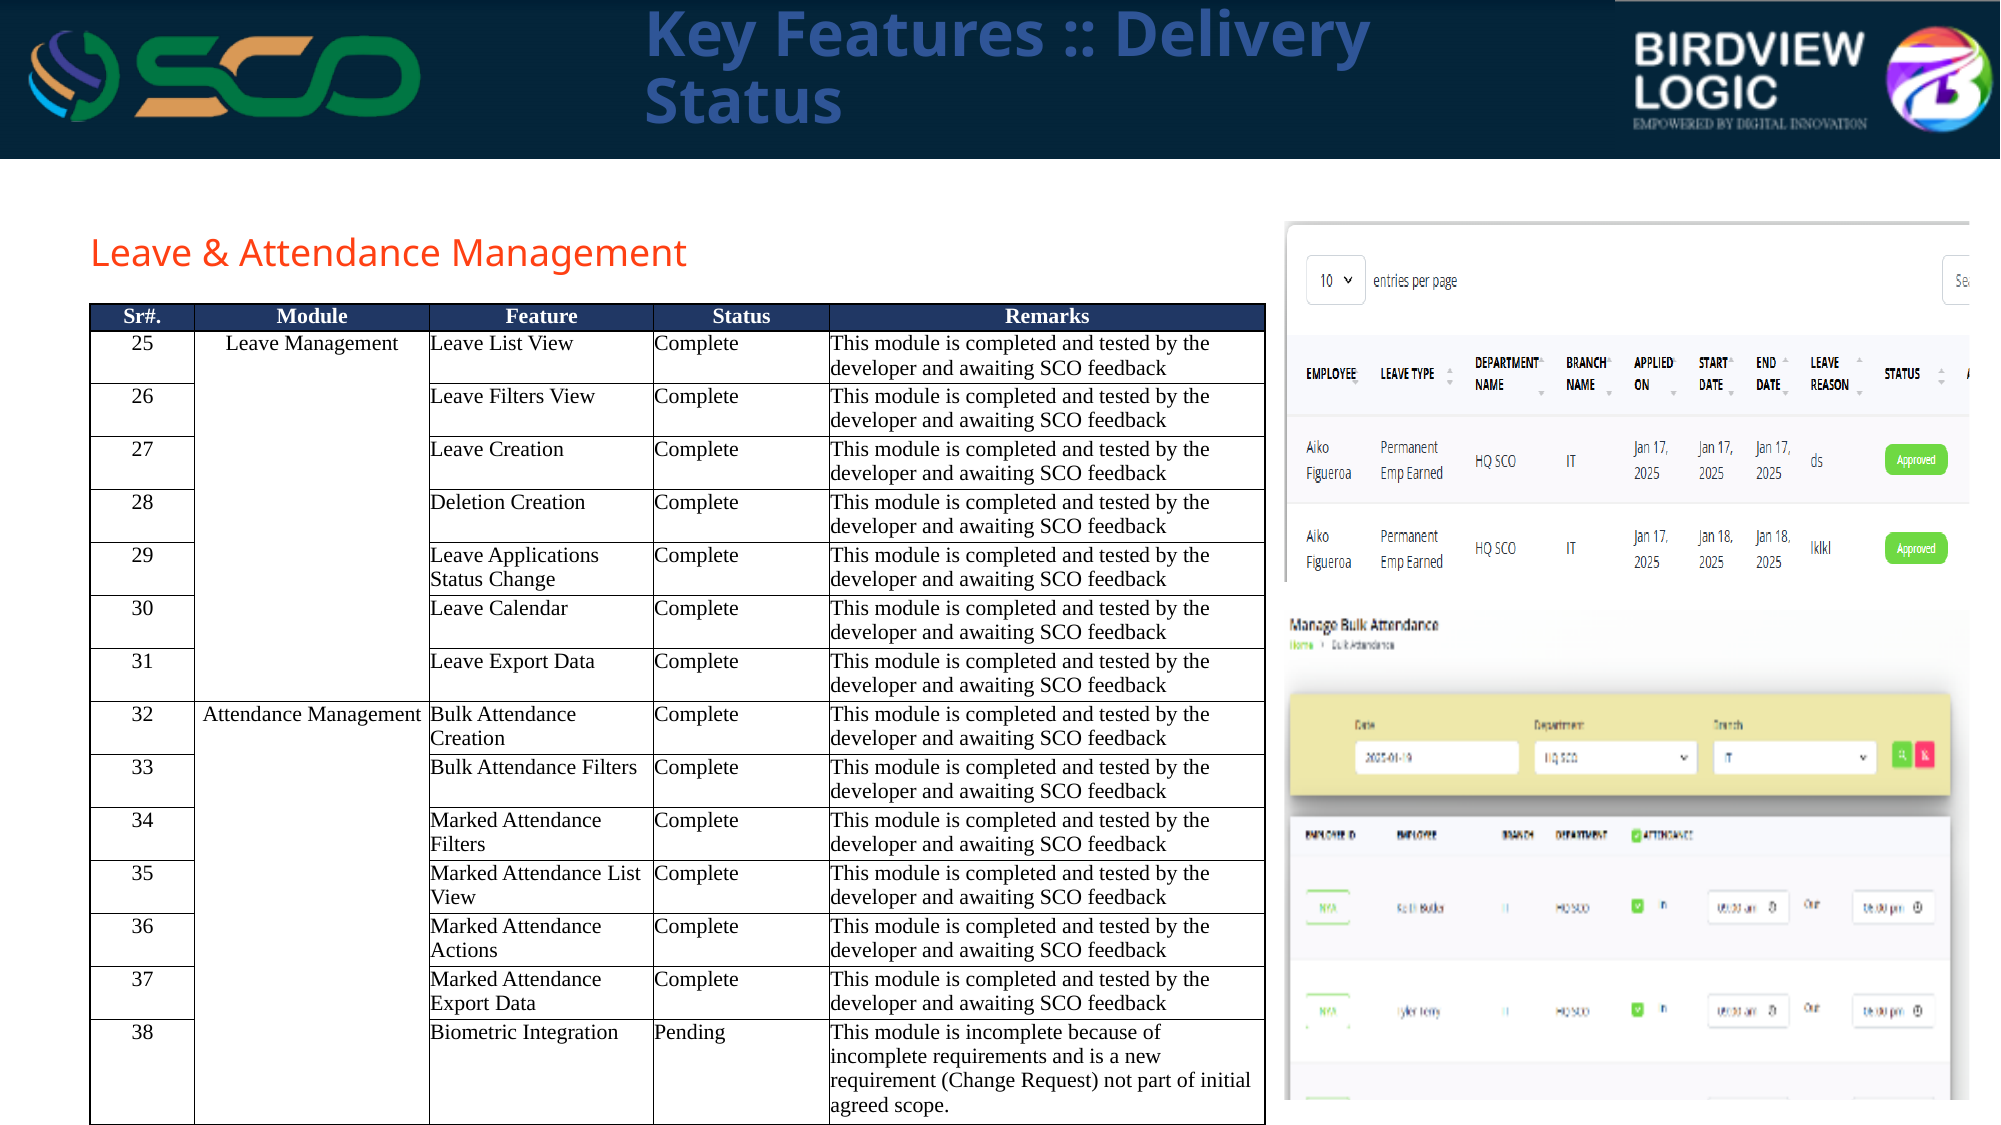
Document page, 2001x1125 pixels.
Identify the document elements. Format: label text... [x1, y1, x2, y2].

table_cell 32 [91, 702, 194, 754]
table_cell This module is completed and tested by the developer and awaiting SCO feedback [830, 914, 1264, 966]
table_cell Leave Management [195, 332, 429, 701]
table_cell Complete [654, 490, 829, 542]
table_cell This module is incomplete because of incomplete requirements and is a new requirement (Change Request) not part of initial agreed scope. [830, 1020, 1264, 1124]
table_cell 30 [91, 596, 194, 648]
table_cell This module is completed and tested by the developer and awaiting SCO feedback [830, 808, 1264, 860]
table_cell This module is completed and tested by the developer and awaiting SCO feedback [830, 967, 1264, 1019]
table_cell This module is completed and tested by the developer and awaiting SCO feedback [830, 861, 1264, 913]
table_cell Pending [654, 1020, 829, 1124]
table_cell Leave List View [430, 332, 653, 383]
table_cell 33 [91, 755, 194, 807]
table_cell Leave Creation [430, 437, 653, 489]
table_cell This module is completed and tested by the developer and awaiting SCO feedback [830, 384, 1264, 436]
text_box Leave & Attendance Management [90, 221, 1000, 281]
table_cell This module is completed and tested by the developer and awaiting SCO feedback [830, 596, 1264, 648]
table_cell Complete [654, 543, 829, 595]
table_cell Leave Filters View [430, 384, 653, 436]
table_header Sr#. [91, 305, 194, 330]
picture [1284, 610, 1970, 1100]
table_header Status [654, 305, 829, 330]
table_cell Complete [654, 332, 829, 383]
table_cell Marked Attendance Export Data [430, 967, 653, 1019]
table_cell Complete [654, 649, 829, 701]
table_cell Leave Applications Status Change [430, 543, 653, 595]
table_cell Marked Attendance List View [430, 861, 653, 913]
table_cell 37 [91, 967, 194, 1019]
picture [0, 0, 2000, 159]
table_cell 31 [91, 649, 194, 701]
table_cell Bulk Attendance Filters [430, 755, 653, 807]
table_cell This module is completed and tested by the developer and awaiting SCO feedback [830, 755, 1264, 807]
table_cell 25 [91, 332, 194, 383]
table_cell Marked Attendance Actions [430, 914, 653, 966]
table_cell Complete [654, 596, 829, 648]
table_cell Bulk Attendance Creation [430, 702, 653, 754]
table_cell Complete [654, 384, 829, 436]
table_cell This module is completed and tested by the developer and awaiting SCO feedback [830, 649, 1264, 701]
table_cell 27 [91, 437, 194, 489]
table_cell 26 [91, 384, 194, 436]
table_cell Complete [654, 861, 829, 913]
table_cell Leave Export Data [430, 649, 653, 701]
table_cell 28 [91, 490, 194, 542]
table_cell Attendance Management [195, 702, 429, 1124]
picture [1284, 221, 1970, 582]
table_cell 36 [91, 914, 194, 966]
table_cell Marked Attendance Filters [430, 808, 653, 860]
table_cell 38 [91, 1020, 194, 1124]
table_cell Biometric Integration [430, 1020, 653, 1124]
table_header Remarks [830, 305, 1264, 330]
table_cell Complete [654, 808, 829, 860]
table_cell Complete [654, 702, 829, 754]
table_cell Complete [654, 755, 829, 807]
table_cell 34 [91, 808, 194, 860]
table_cell Deletion Creation [430, 490, 653, 542]
table_cell This module is completed and tested by the developer and awaiting SCO feedback [830, 332, 1264, 383]
table_cell Complete [654, 437, 829, 489]
table_cell 29 [91, 543, 194, 595]
table_header Feature [430, 305, 653, 330]
table_cell Complete [654, 914, 829, 966]
table_cell This module is completed and tested by the developer and awaiting SCO feedback [830, 543, 1264, 595]
table_cell This module is completed and tested by the developer and awaiting SCO feedback [830, 437, 1264, 489]
table_cell 35 [91, 861, 194, 913]
table_header Module [195, 305, 429, 330]
table_cell This module is completed and tested by the developer and awaiting SCO feedback [830, 490, 1264, 542]
table_cell This module is completed and tested by the developer and awaiting SCO feedback [830, 702, 1264, 754]
table_cell Complete [654, 967, 829, 1019]
table_cell Leave Calendar [430, 596, 653, 648]
